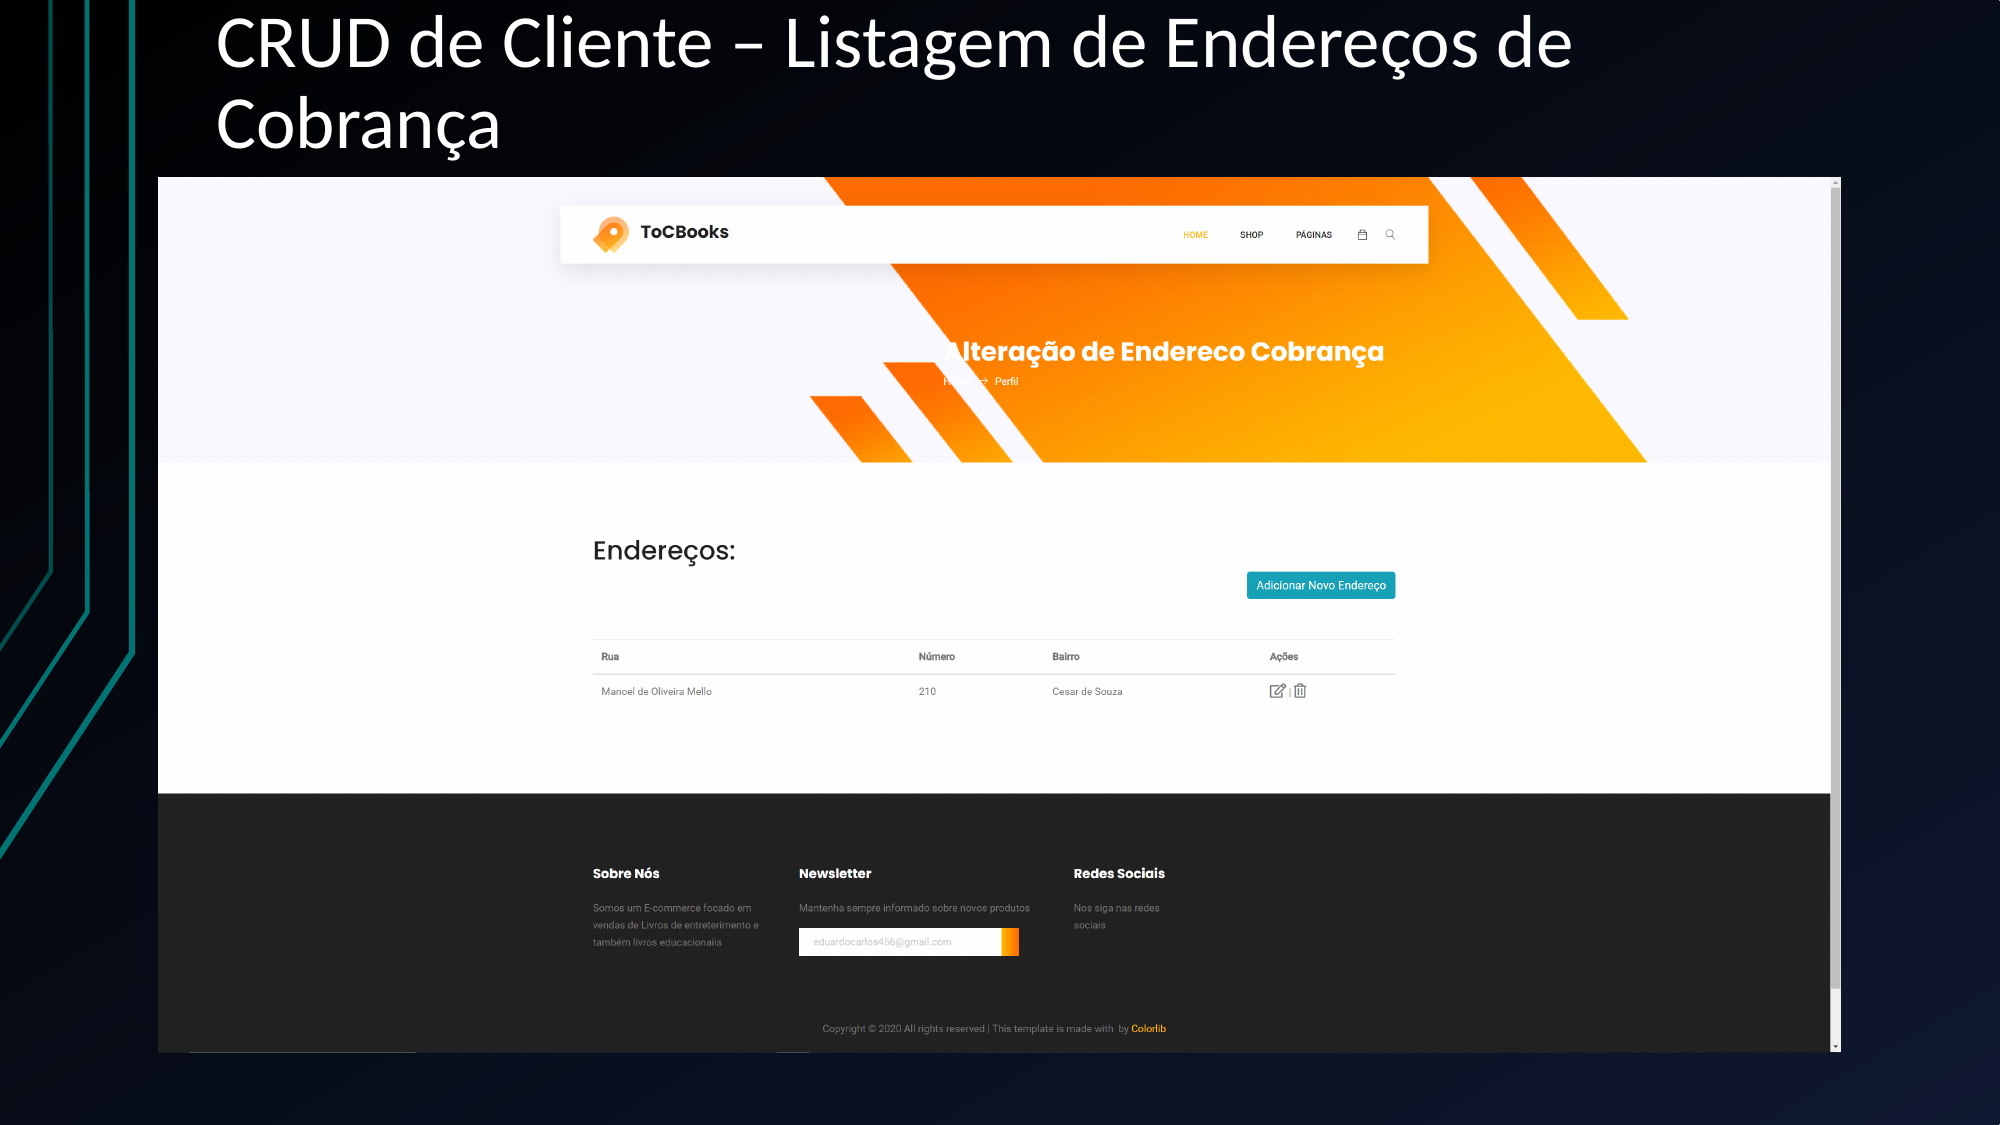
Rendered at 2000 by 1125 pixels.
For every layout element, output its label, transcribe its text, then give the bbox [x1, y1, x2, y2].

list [158, 177, 1842, 1053]
title CRUD de Cliente – Listagem de Endereços de Cobrança [196, 42, 1896, 175]
